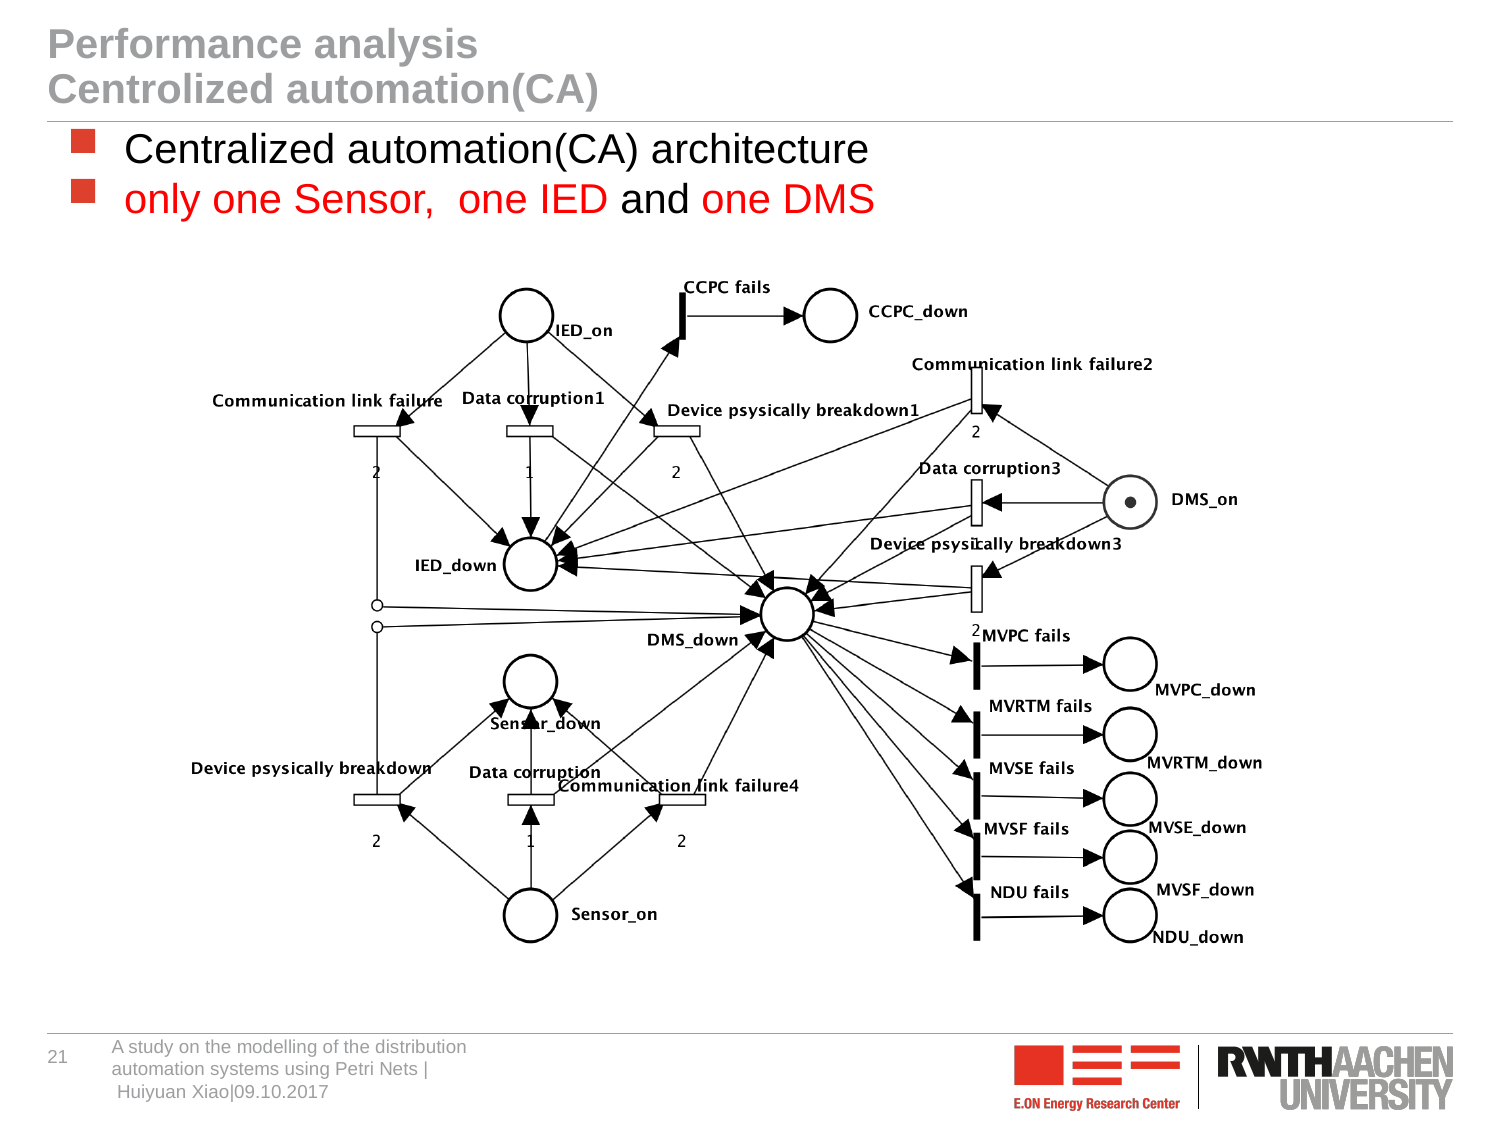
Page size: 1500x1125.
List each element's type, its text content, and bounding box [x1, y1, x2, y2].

list Centralized automation(CA) architecture only one Sensor, one IED and one DMS [67, 121, 1440, 244]
picture [1013, 1045, 1180, 1112]
picture [186, 267, 1318, 968]
picture [1218, 1046, 1453, 1111]
title Performance analysis Centrolized automation(CA) [47, 23, 1453, 113]
